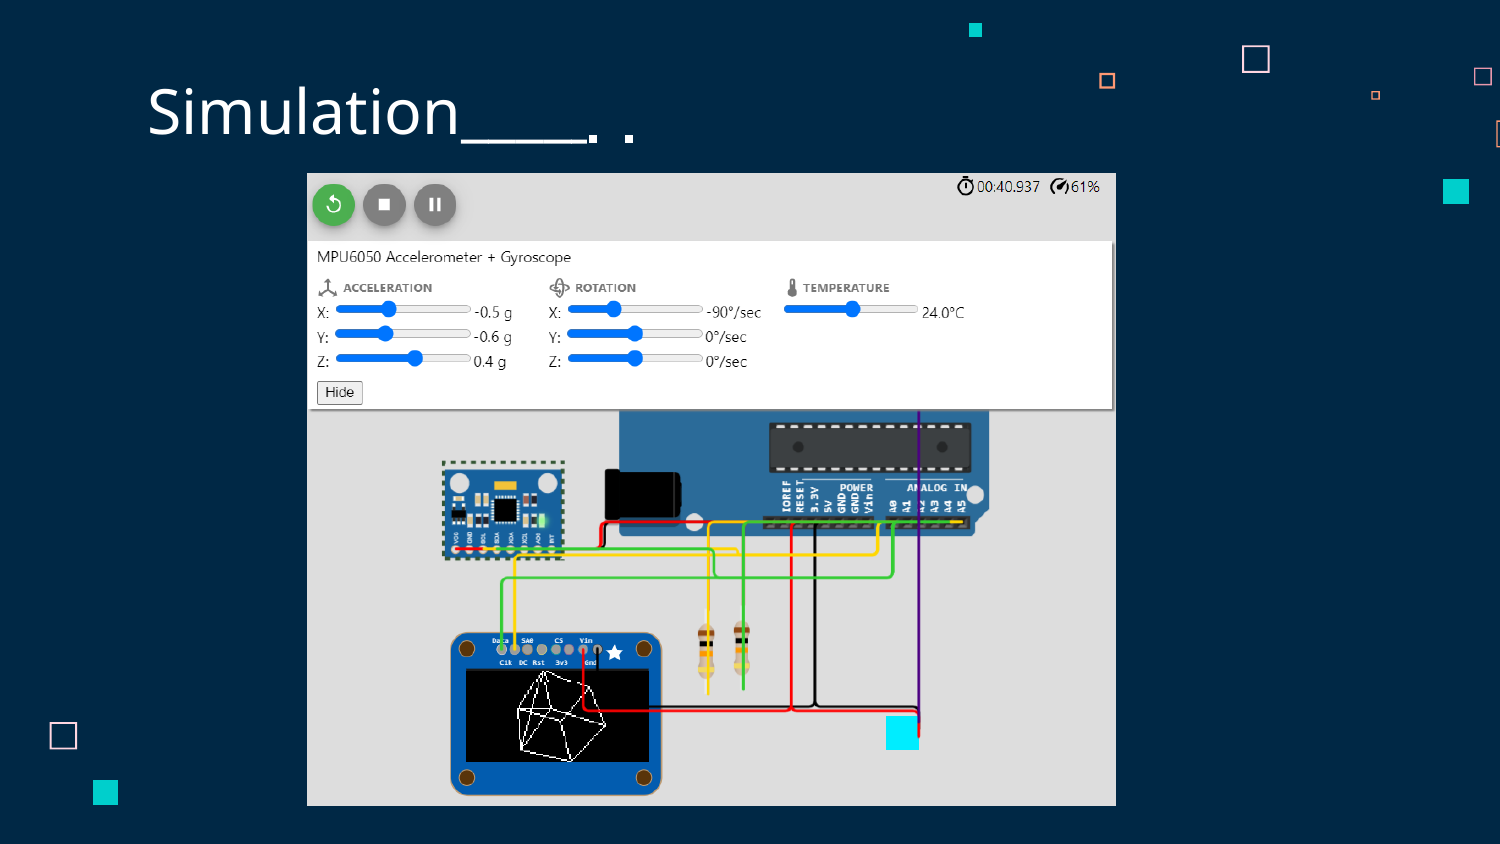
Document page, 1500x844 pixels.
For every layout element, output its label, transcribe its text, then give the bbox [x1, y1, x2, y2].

text_box [623, 133, 634, 144]
text_box [588, 133, 599, 144]
picture [307, 173, 1117, 806]
title Simulation_____ [132, 80, 837, 163]
